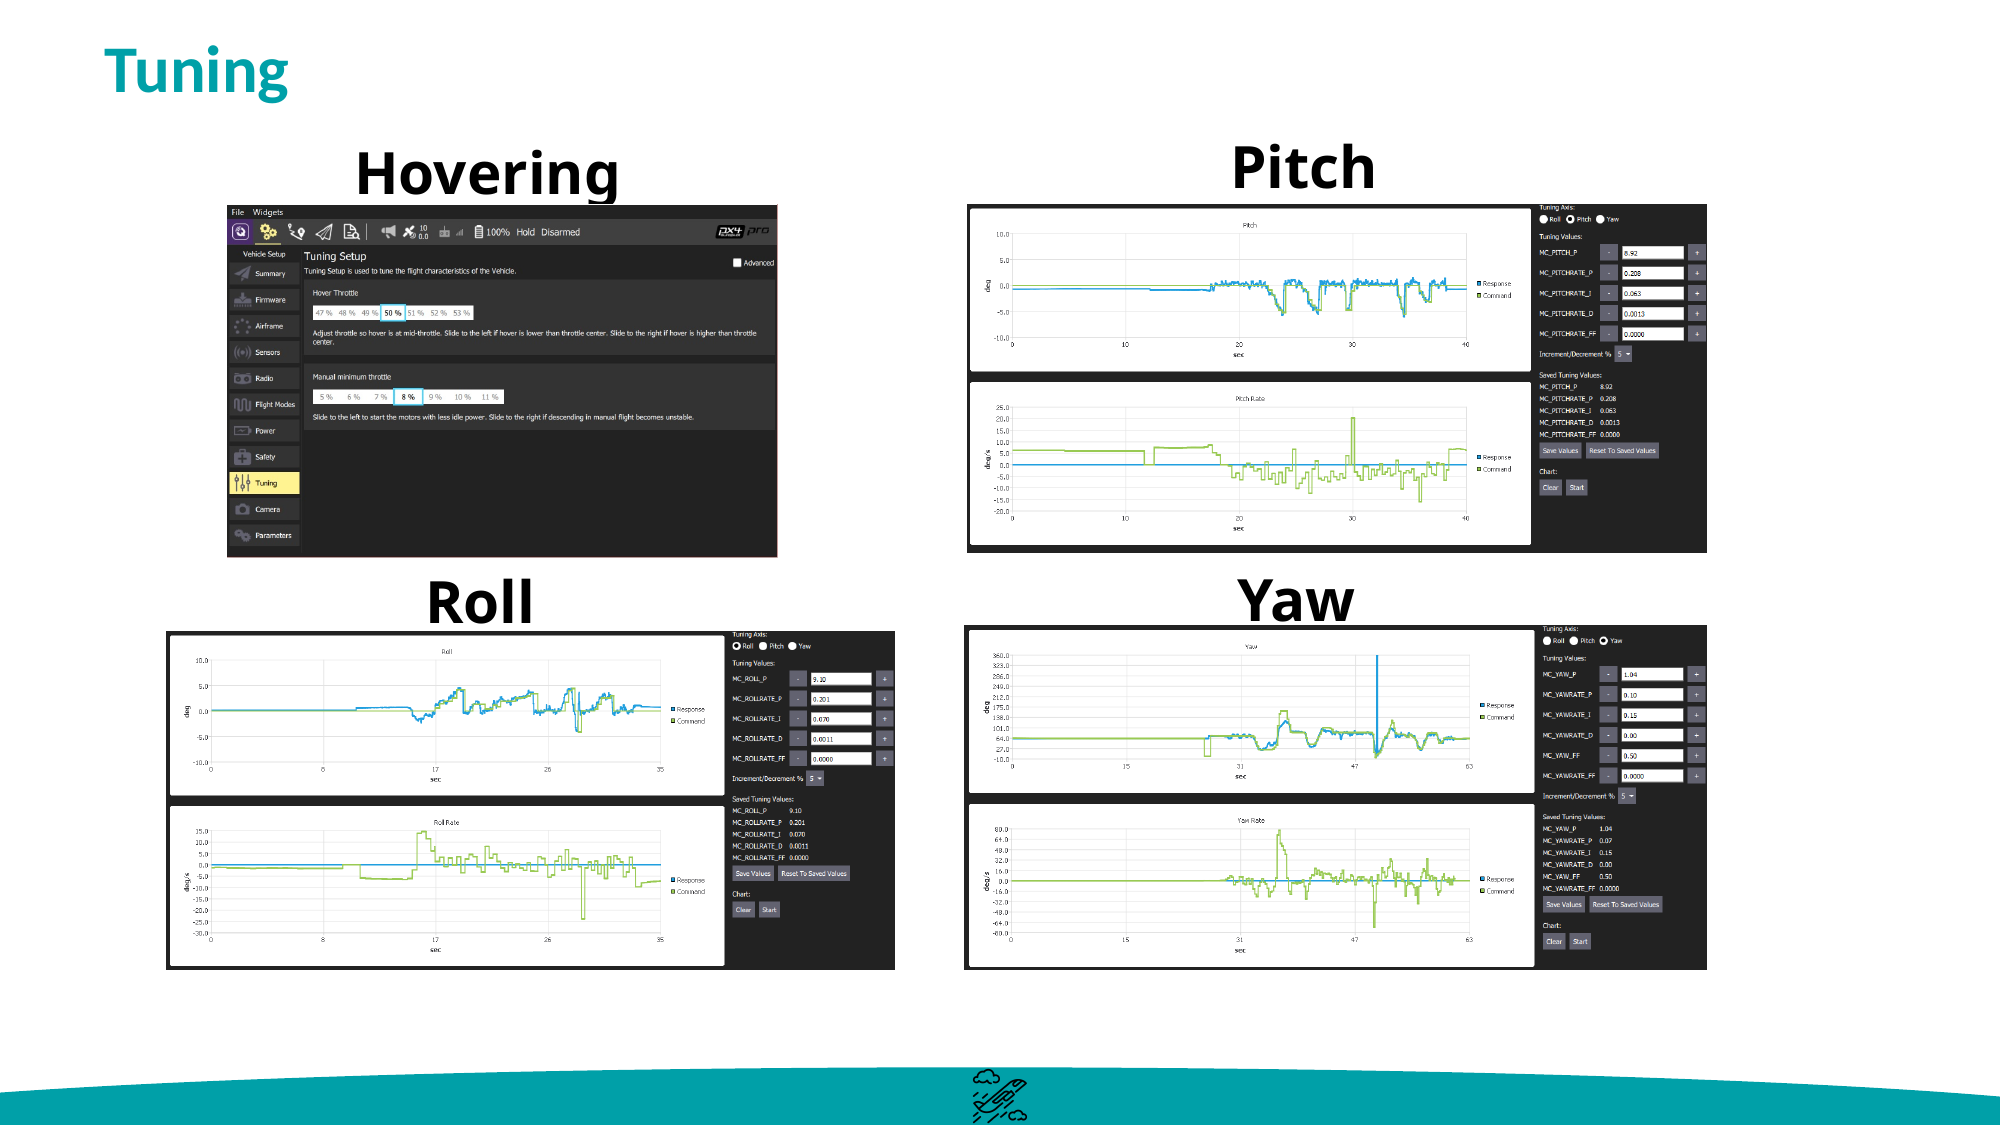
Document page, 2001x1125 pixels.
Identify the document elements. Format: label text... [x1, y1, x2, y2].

text_box [0, 1066, 2000, 1125]
picture [964, 625, 1707, 970]
picture [227, 204, 778, 558]
text_box Roll [255, 558, 721, 631]
text_box Yaw [1222, 555, 1688, 625]
picture [971, 1067, 1029, 1125]
text_box Tuning [90, 18, 1486, 113]
text_box Pitch [1215, 123, 1681, 204]
text_box Hovering thrust [255, 128, 721, 204]
picture [967, 204, 1707, 553]
picture [166, 631, 895, 970]
